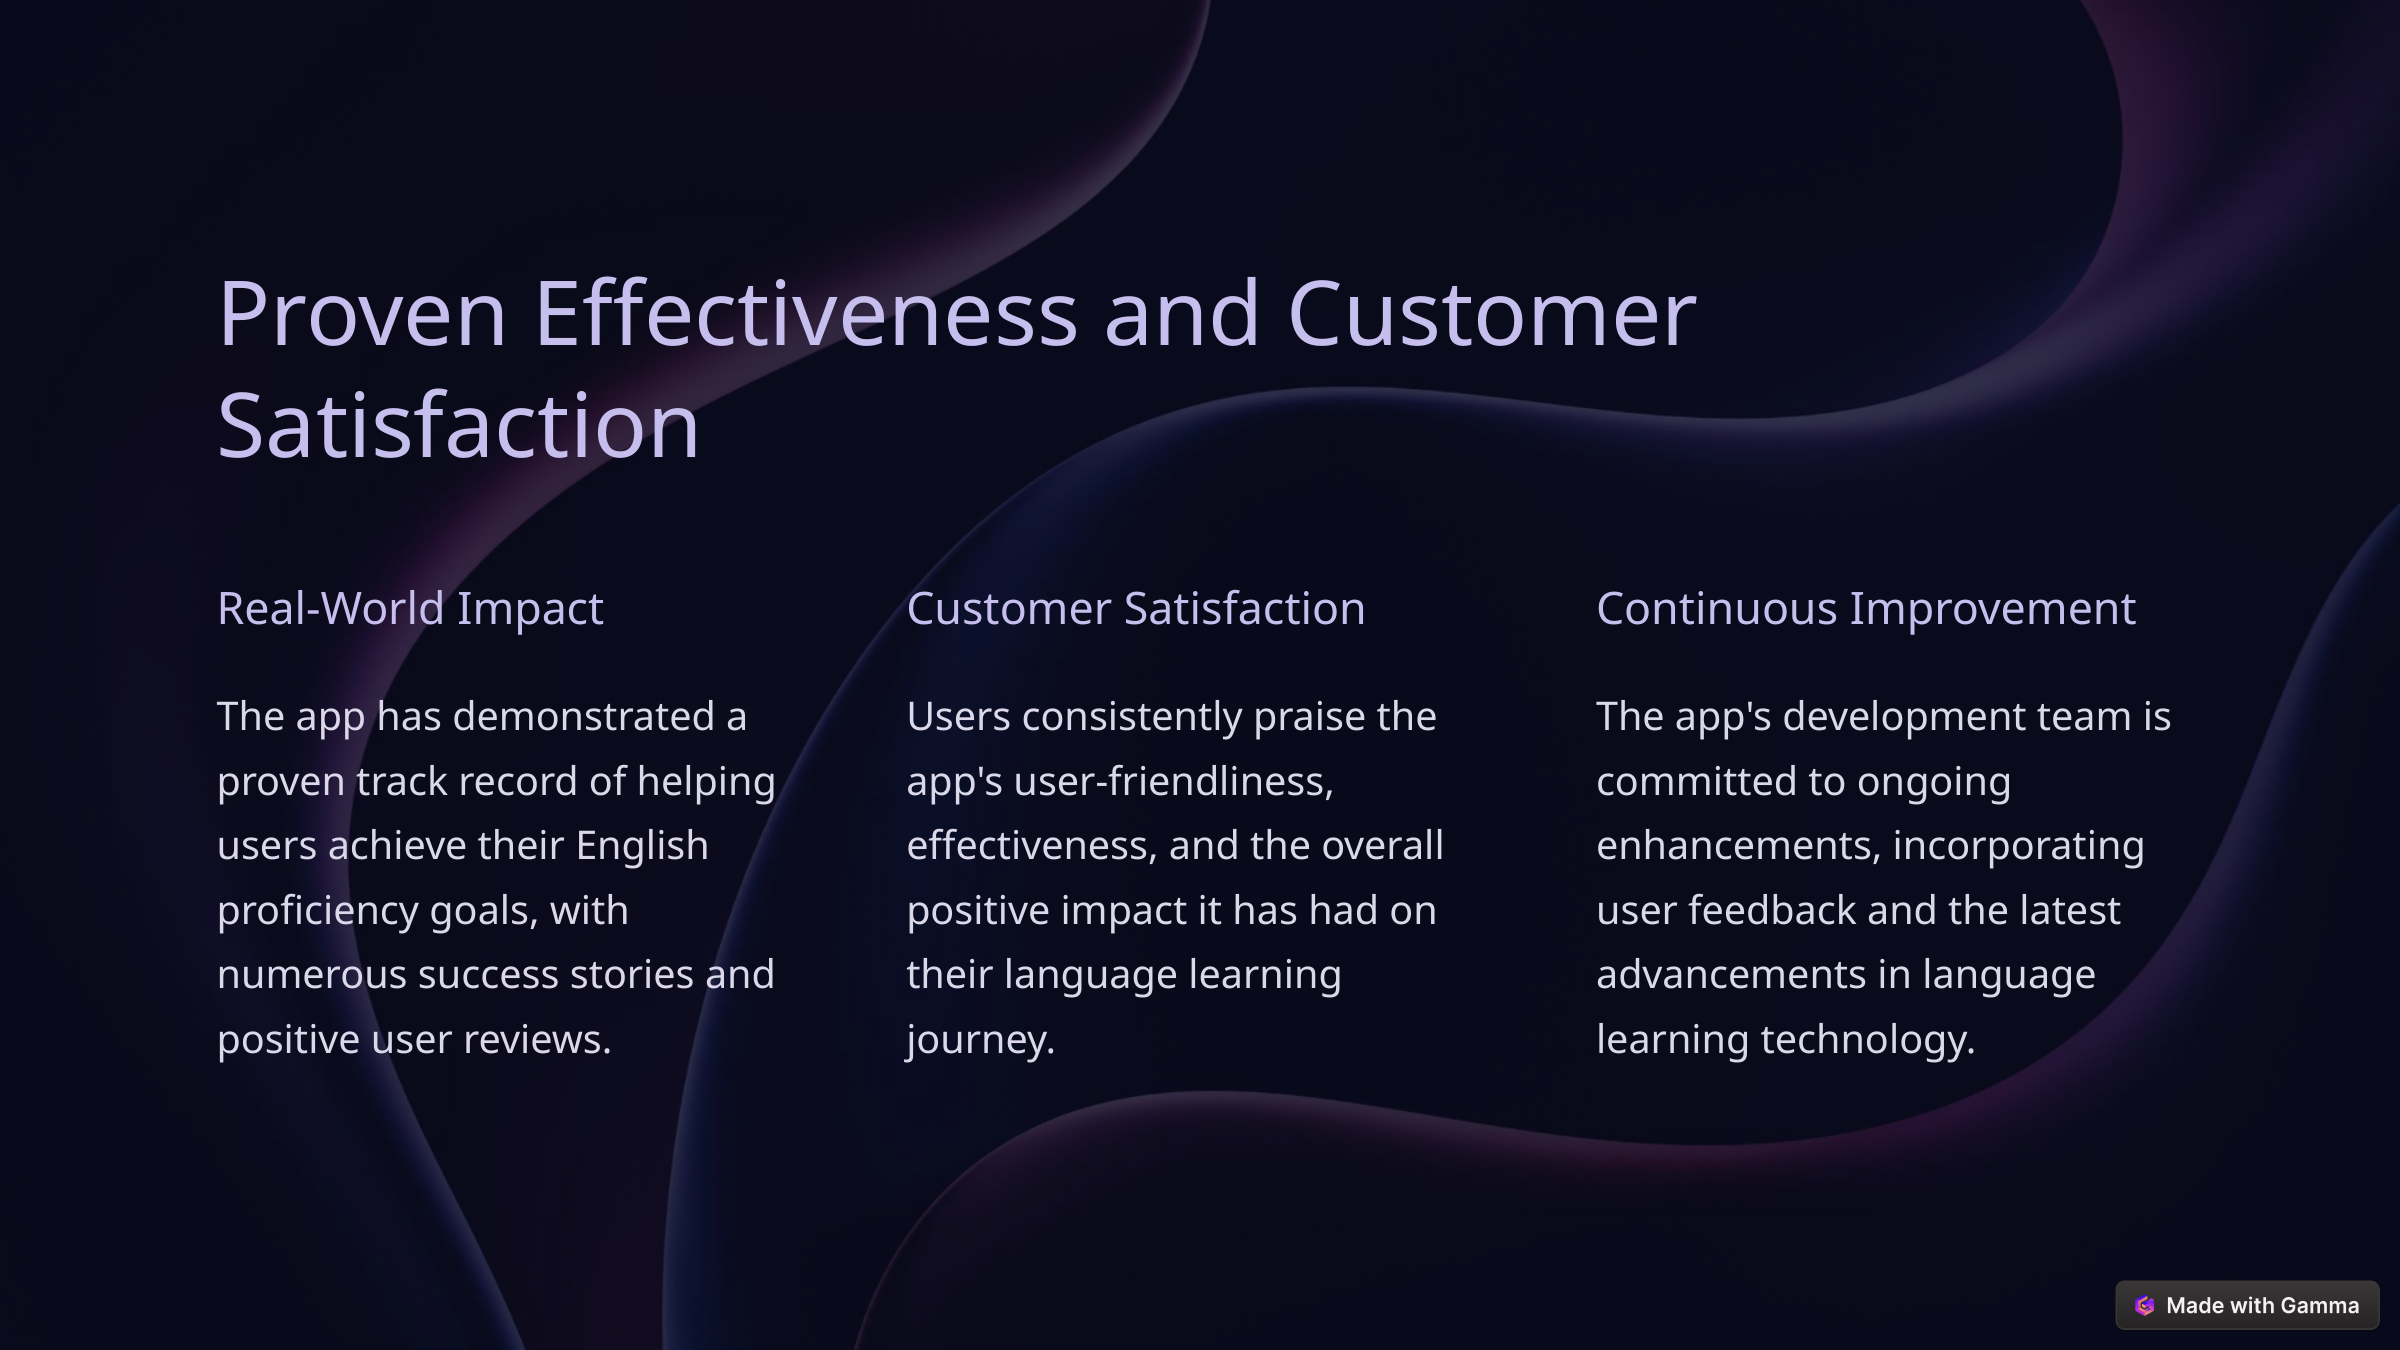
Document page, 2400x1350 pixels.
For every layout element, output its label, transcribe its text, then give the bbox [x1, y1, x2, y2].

text_box The app has demonstrated a proven track record of helping users achieve their English proficiency goals, with numerous success stories and positive user reviews. [216, 673, 807, 1063]
text_box Real-World Impact [216, 577, 667, 634]
text_box Customer Satisfaction [906, 577, 1384, 634]
text_box Users consistently praise the app's user-friendliness, effectiveness, and the overall positive impact it has had on their language learning journey. [906, 673, 1496, 998]
text_box The app's development team is committed to ongoing enhancements, incorporating user feedback and the latest advancements in language learning technology. [1595, 673, 2186, 1063]
text_box Continuous Improvement [1595, 577, 2150, 634]
text_box Proven Effectiveness and Customer Satisfaction [216, 250, 2184, 476]
picture [2106, 1271, 2389, 1339]
